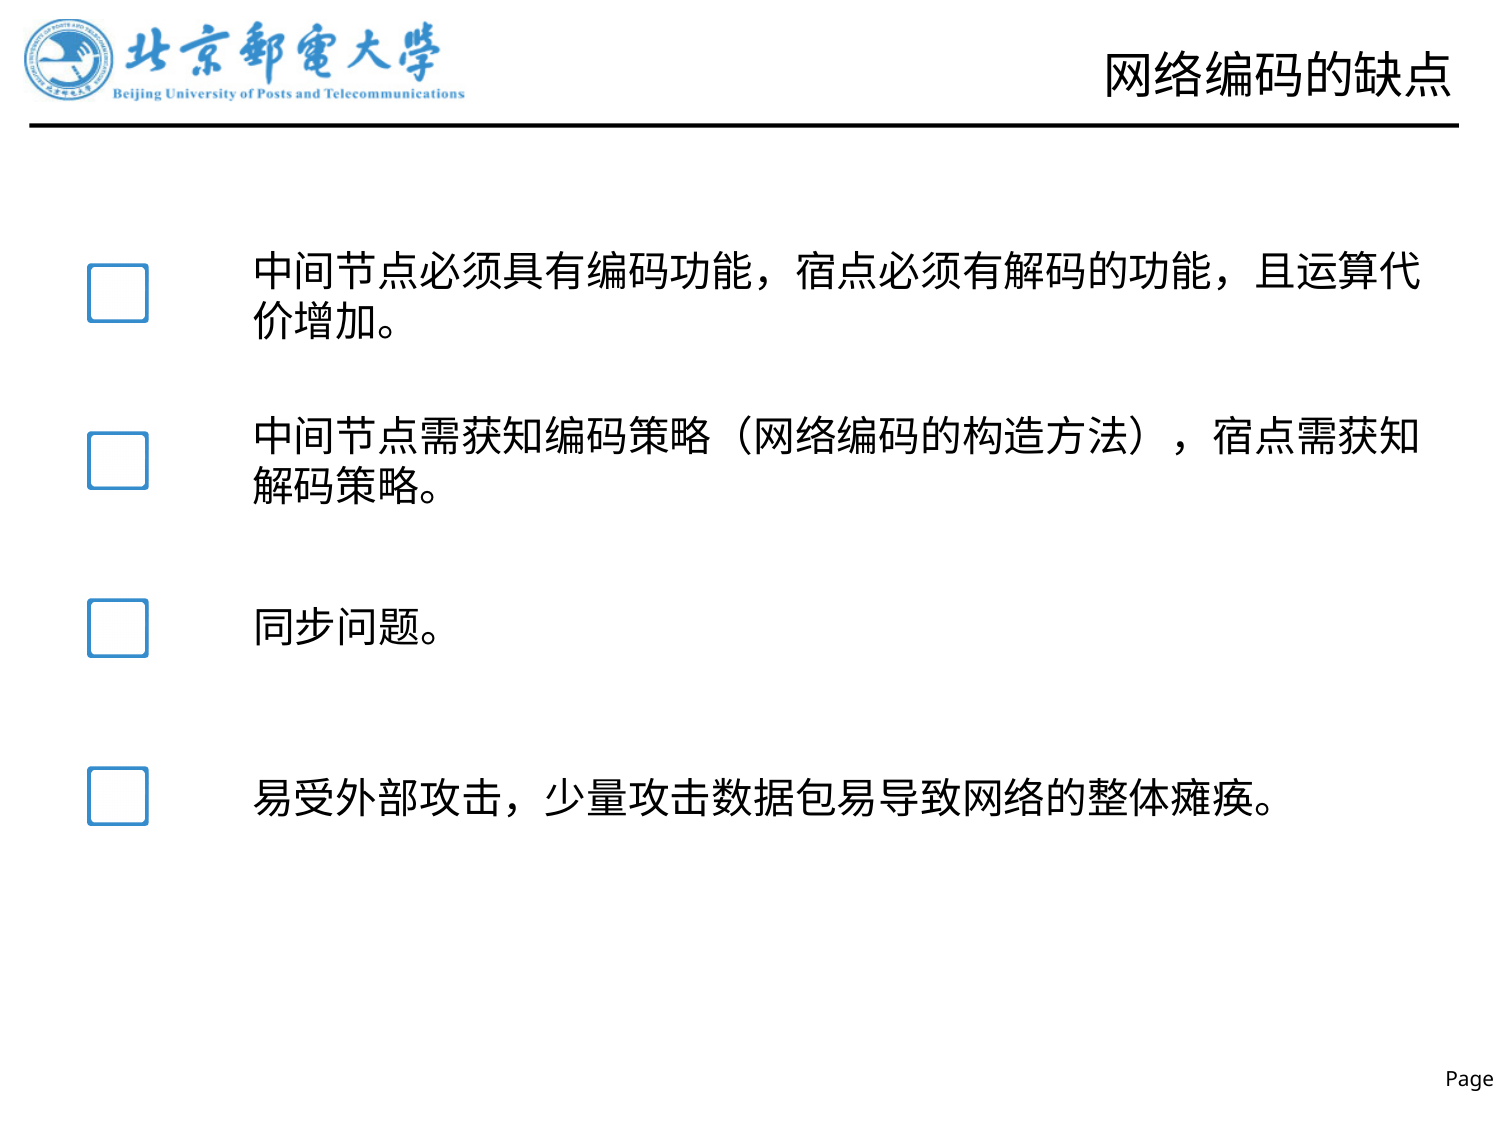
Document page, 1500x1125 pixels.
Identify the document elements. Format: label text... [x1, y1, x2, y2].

text_box 同步问题。 [238, 593, 1455, 659]
picture [87, 426, 157, 495]
picture [87, 761, 157, 831]
picture [87, 258, 157, 328]
picture [23, 19, 467, 102]
picture [87, 593, 157, 663]
text_box 易受外部攻击，少量攻击数据包易导致网络的整体瘫痪。 [237, 764, 1455, 830]
text_box 中间节点必须具有编码功能，宿点必须有解码的功能，且运算代价增加。 [237, 237, 1455, 353]
text_box 中间节点需获知编码策略（网络编码的构造方法），宿点需获知解码策略。 [237, 402, 1455, 518]
title 网络编码的缺点 [728, 16, 1469, 130]
